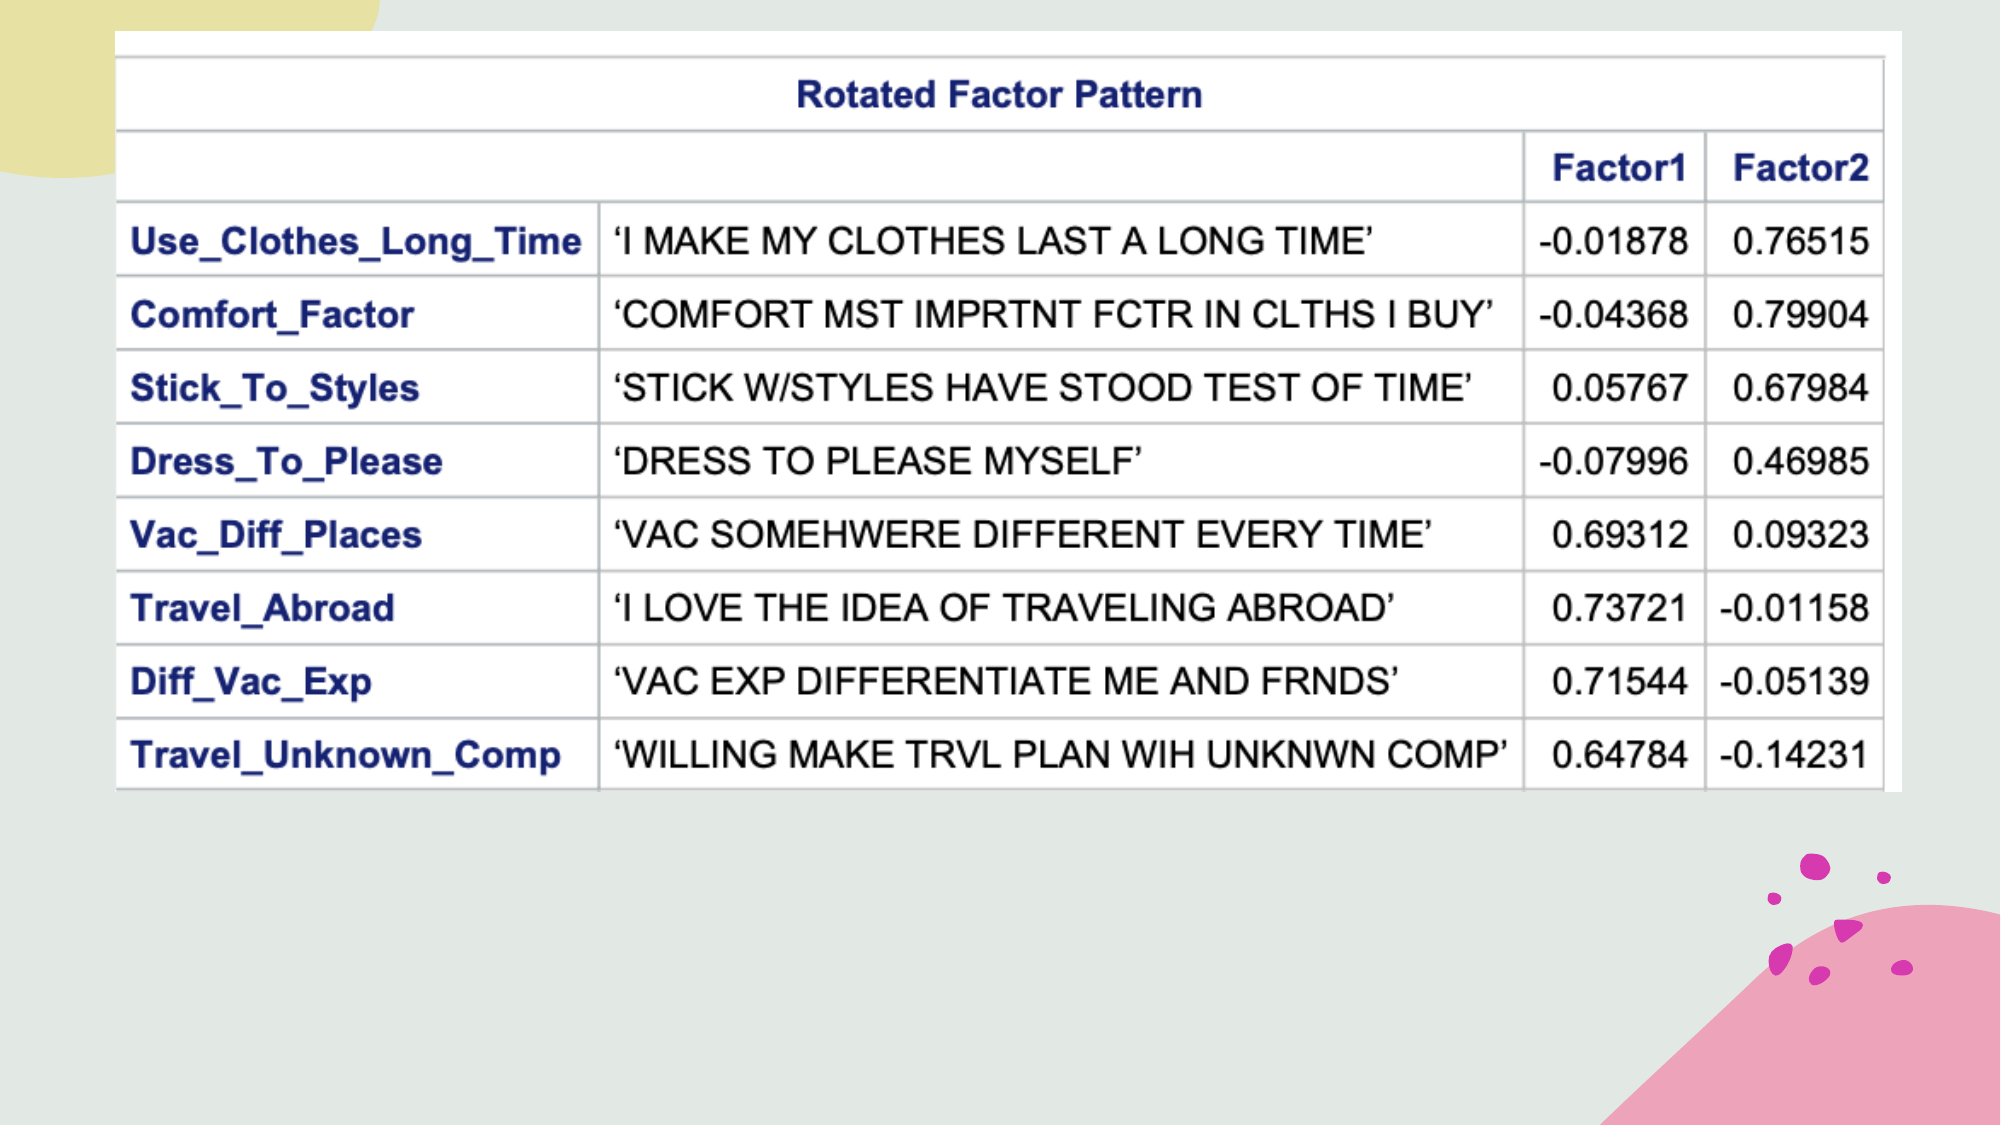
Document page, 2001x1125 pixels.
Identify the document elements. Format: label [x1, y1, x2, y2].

text_box [1598, 903, 2000, 1125]
text_box [0, 0, 2000, 1125]
text_box [1767, 853, 1914, 986]
picture [115, 31, 1903, 792]
text_box [0, 0, 381, 180]
